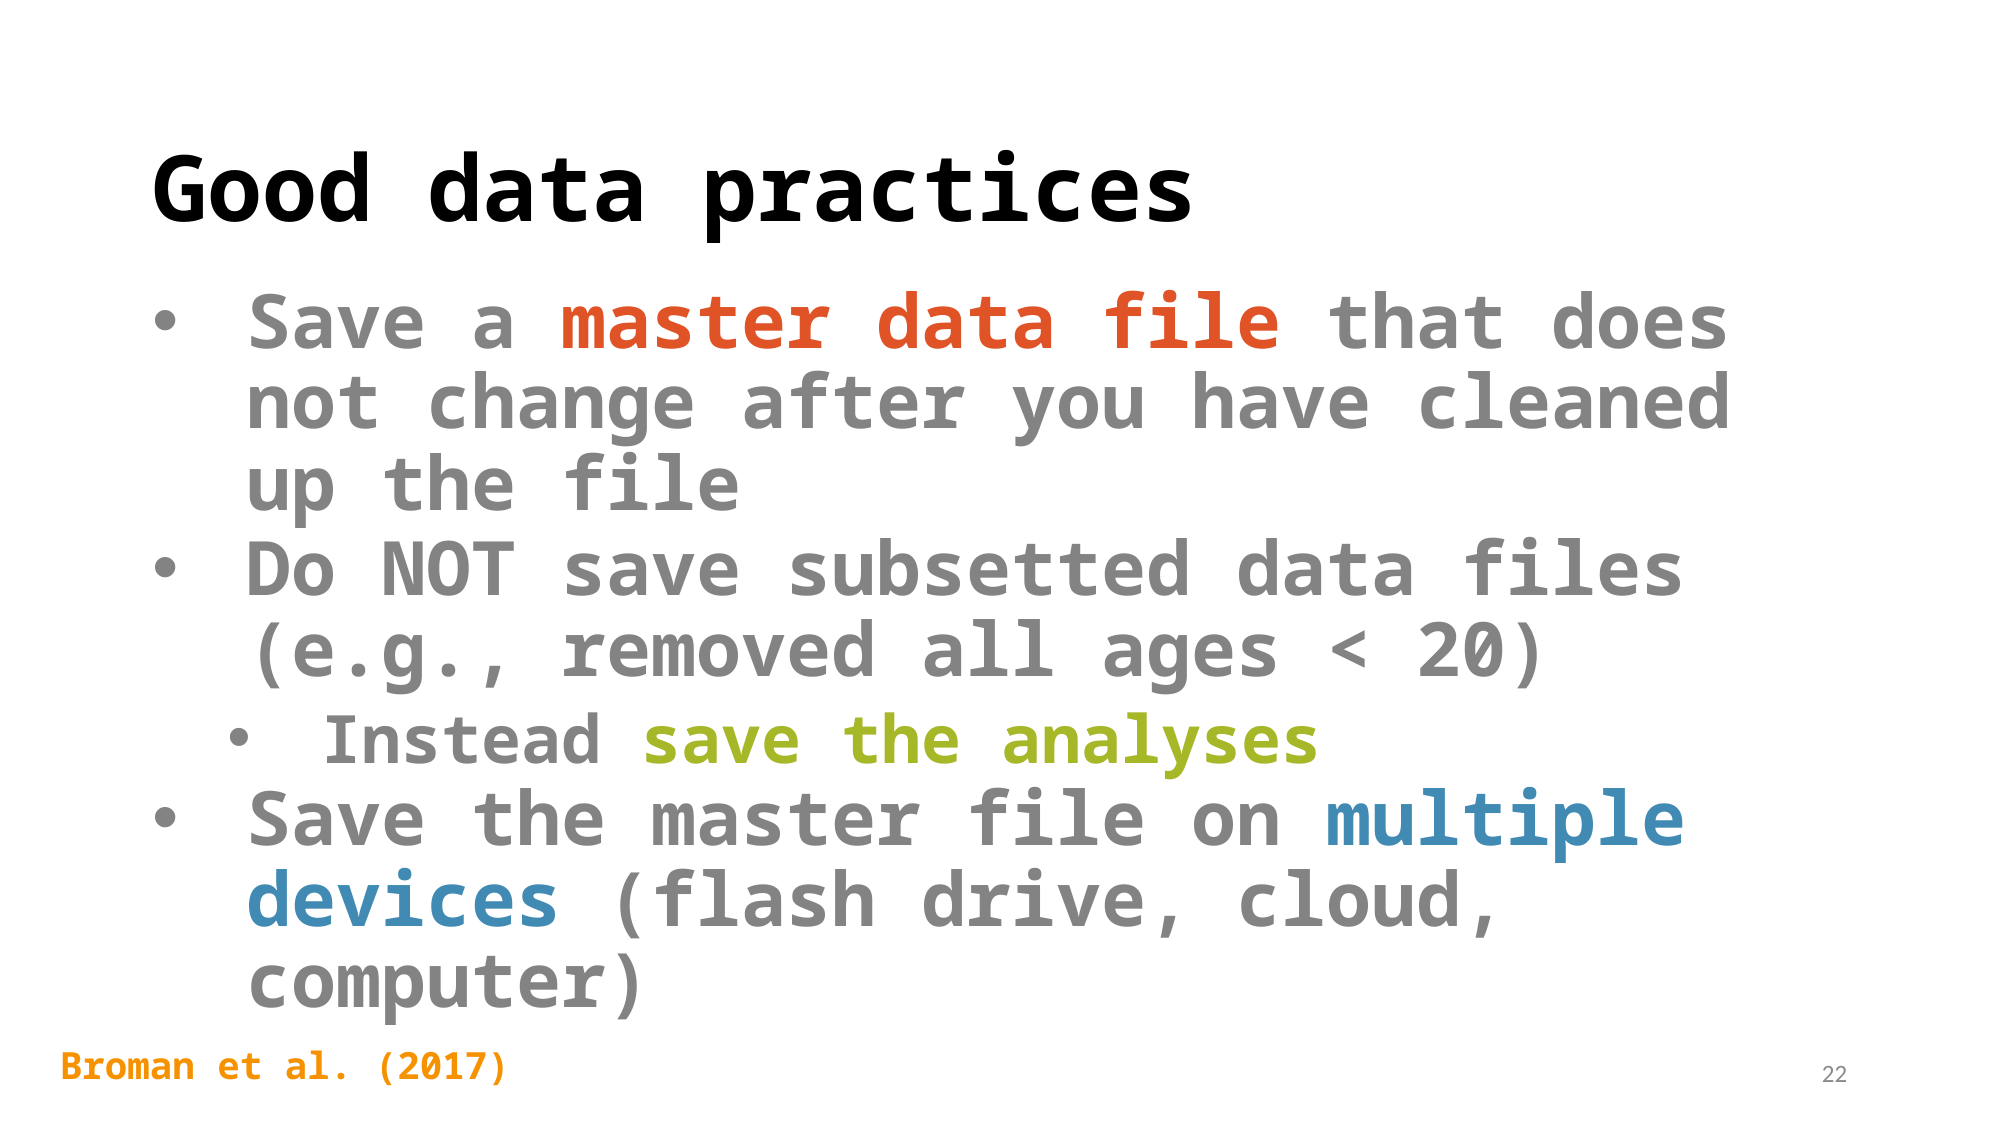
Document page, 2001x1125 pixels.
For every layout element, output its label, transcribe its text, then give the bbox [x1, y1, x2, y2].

title Good data practices [137, 59, 1863, 234]
text_box Save a master data file that does not change after you have cleaned up the file Do NOT save subsetted data files (e.g., removed all ages < 20) Instead save the analyses Save the master file on multiple devices (flash drive, cloud, computer) [137, 234, 1863, 1073]
text_box Broman et al. (2017) [45, 1034, 525, 1095]
slide_number 22 [1412, 1042, 1863, 1103]
